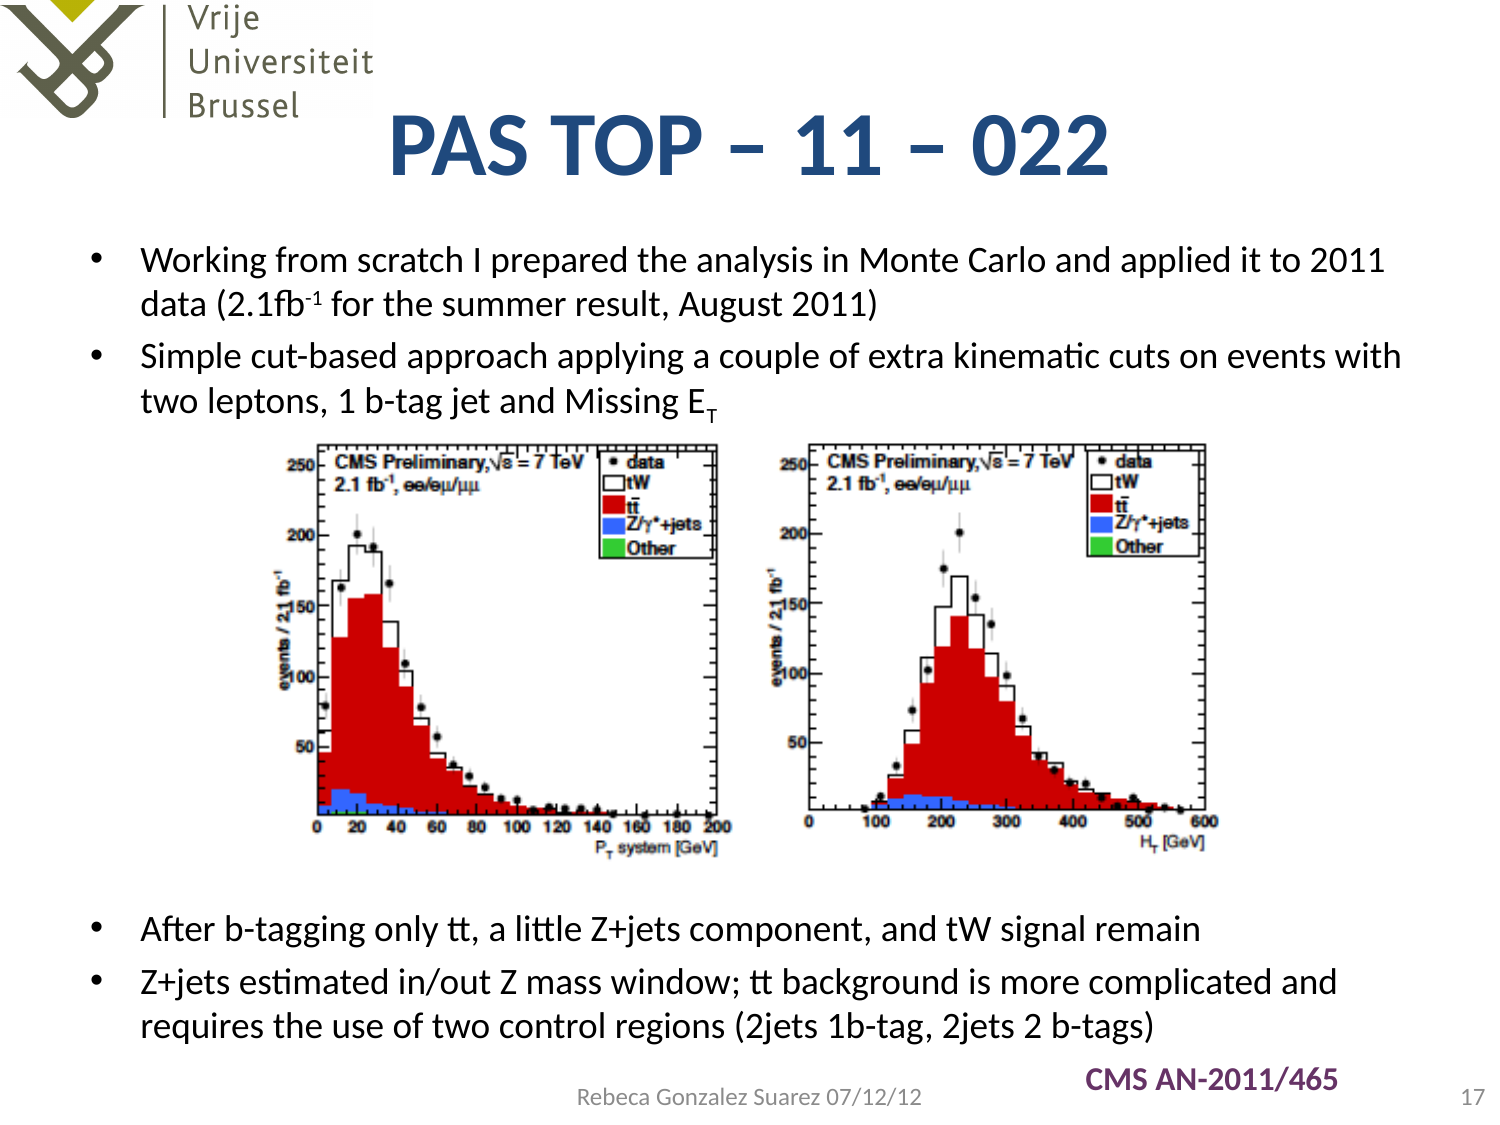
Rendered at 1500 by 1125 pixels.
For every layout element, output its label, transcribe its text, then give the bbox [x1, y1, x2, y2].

list Working from scratch I prepared the analysis in Monte Carlo and applied it to 2011 data (2.1fb-1 for the summer result, August 2011) Simple cut-based approach applying a couple of extra kinematic cuts on events with two leptons, 1 b-tag jet and Missing ET After b-tagging only tt, a little Z+jets component, and tW signal remain Z+jets estimated in/out Z mass window; tt background is more complicated and requires the use of two control regions (2jets 1b-tag, 2jets 2 b-tags) [75, 233, 1425, 1057]
picture [758, 436, 1231, 870]
slide_number 17 [1150, 1065, 1500, 1125]
text_box CMS AN-2011/465 [1070, 1049, 1362, 1105]
picture [0, 0, 373, 119]
picture [263, 423, 745, 877]
title PAS TOP – 11 – 022 [75, 45, 1425, 233]
footer Rebeca Gonzalez Suarez 07/12/12 [512, 1065, 988, 1125]
